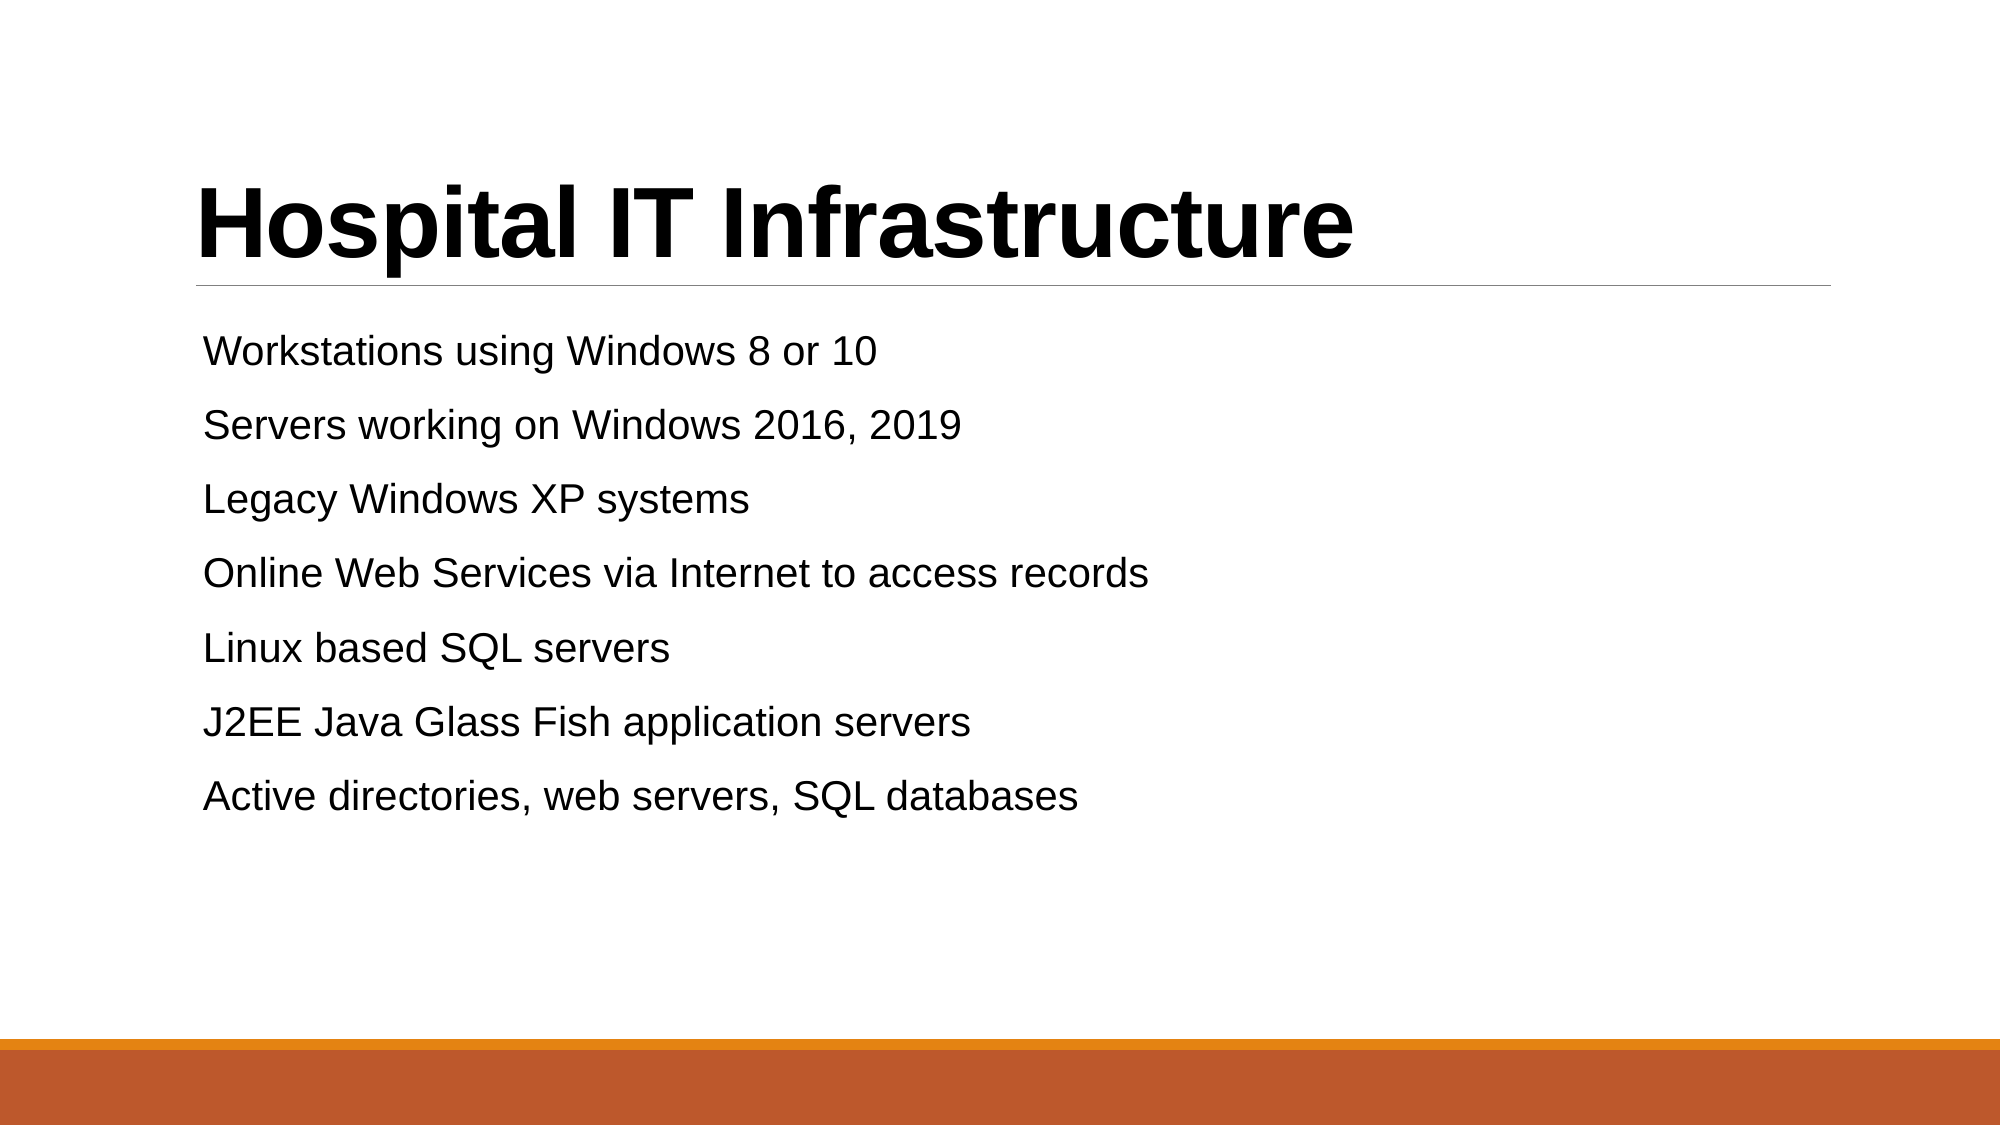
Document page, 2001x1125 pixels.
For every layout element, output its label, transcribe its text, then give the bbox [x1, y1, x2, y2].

list Workstations using Windows 8 or 10 Servers working on Windows 2016, 2019 Legacy Windows XP systems Online Web Services via Internet to access records Linux based SQL servers J2EE Java Glass Fish application servers Active directories, web servers, SQL databases [180, 321, 1905, 1036]
title Hospital IT Infrastructure [180, 47, 1830, 285]
